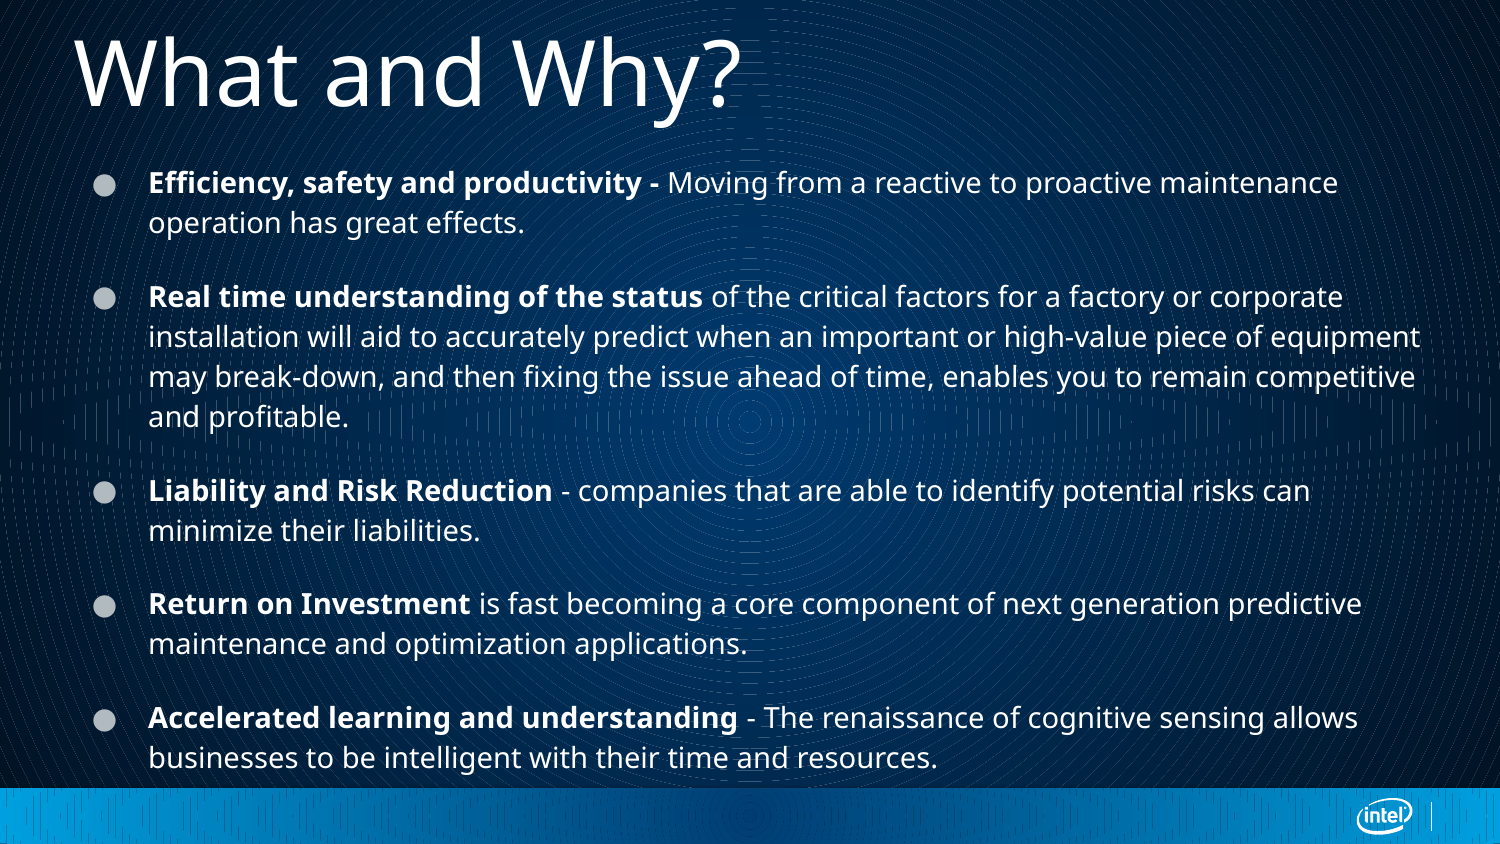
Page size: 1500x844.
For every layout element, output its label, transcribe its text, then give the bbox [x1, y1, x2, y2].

list Efficiency, safety and productivity - Moving from a reactive to proactive maintenance operation has great effects. Real time understanding of the status of the critical factors for a factory or corporate installation will aid to accurately predict when an important or high-value piece of equipment may break-down, and then fixing the issue ahead of time, enables you to remain competitive and profitable. Liability and Risk Reduction - companies that are able to identify potential risks can minimize their liabilities. Return on Investment is fast becoming a core component of next generation predictive maintenance and optimization applications. Accelerated learning and understanding - The renaissance of cognitive sensing allows businesses to be intelligent with their time and resources. [58, 151, 1442, 724]
title What and Why? [58, 37, 1442, 133]
